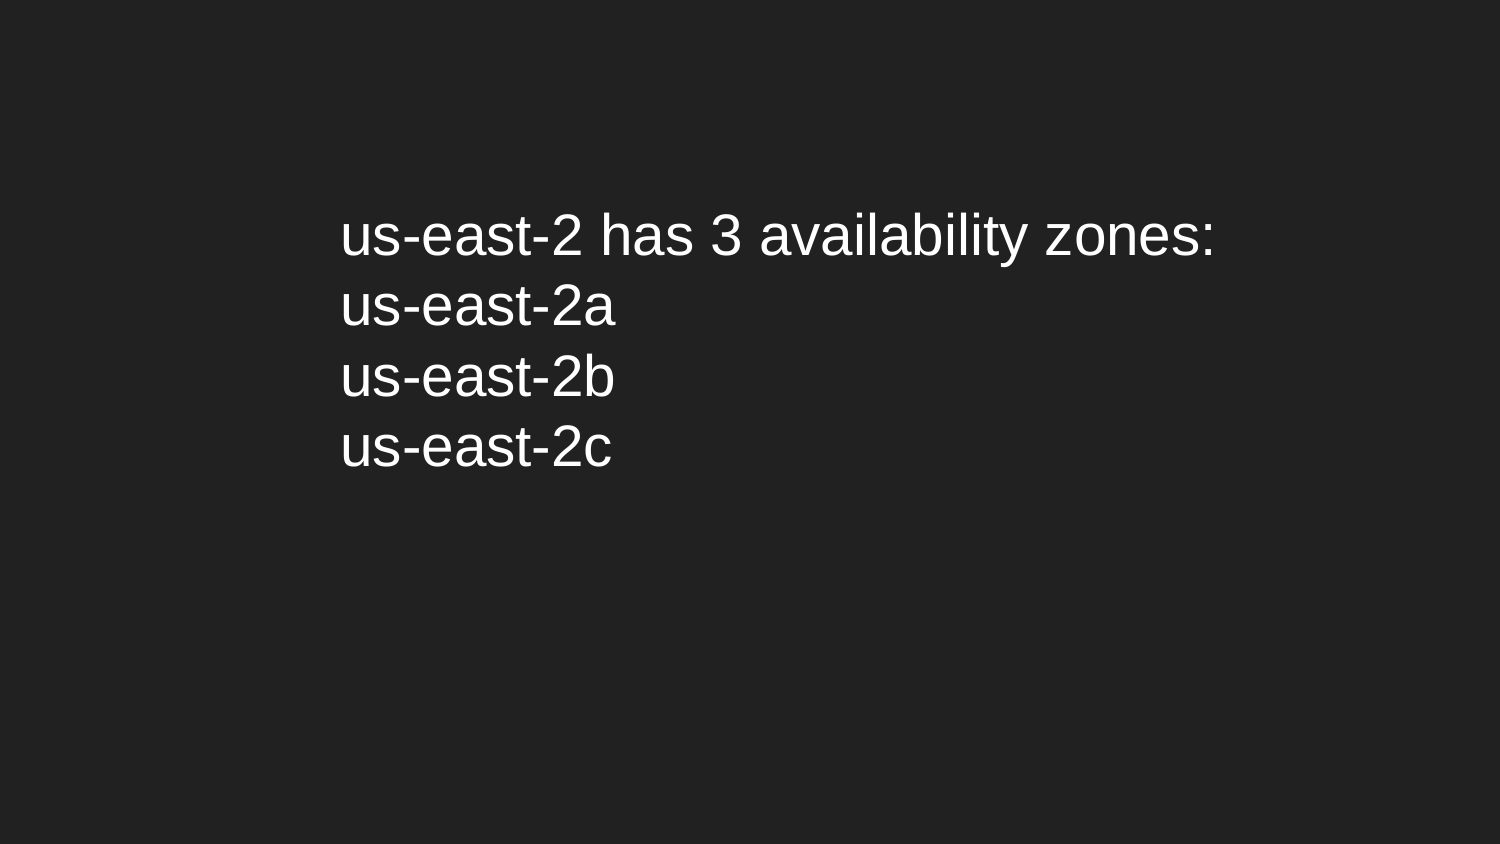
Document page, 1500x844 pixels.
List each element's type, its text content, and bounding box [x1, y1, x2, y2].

title us-east-2 has 3 availability zones: us-east-2a us-east-2b us-east-2c [260, 182, 1258, 605]
